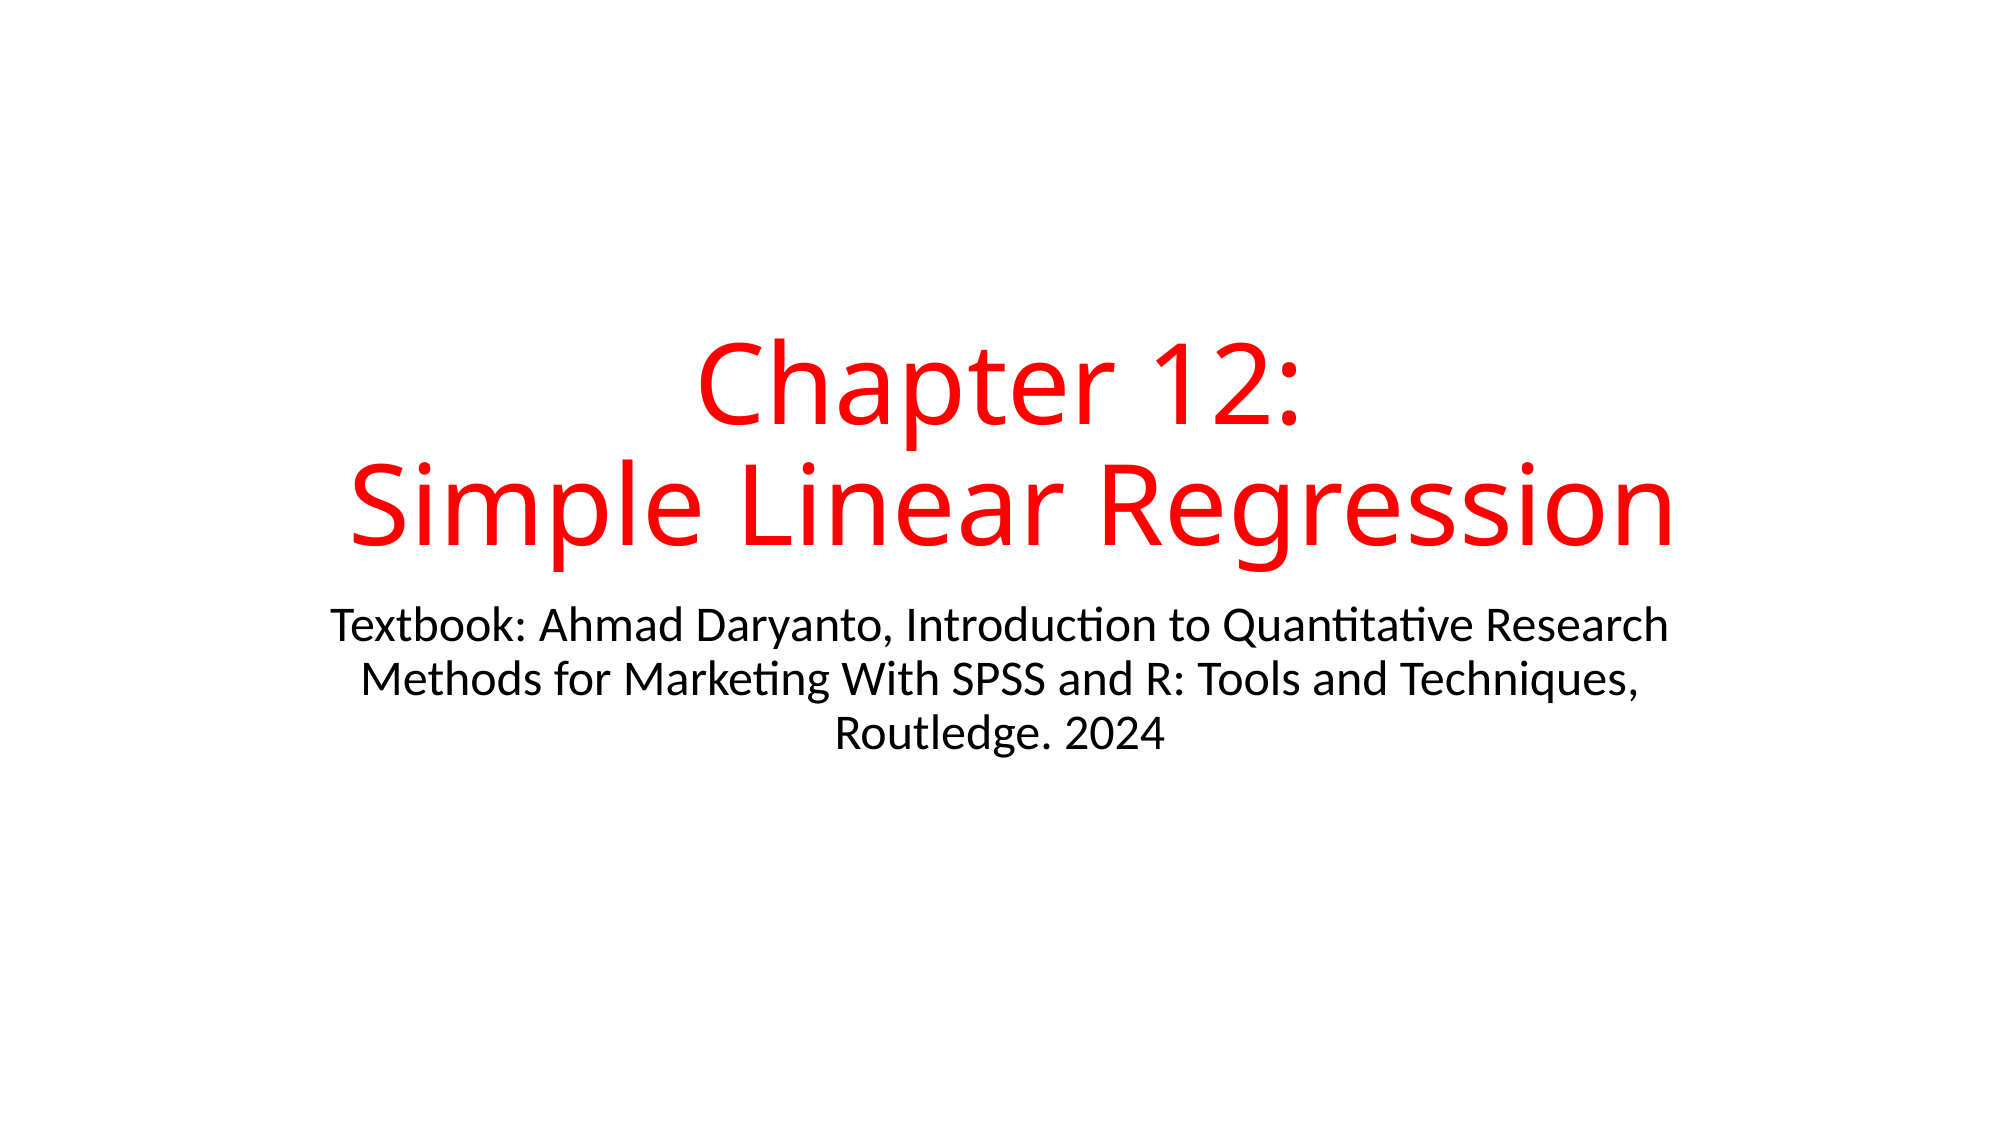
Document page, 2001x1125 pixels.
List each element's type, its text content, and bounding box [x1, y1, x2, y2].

subtitle Textbook: Ahmad Daryanto, Introduction to Quantitative Research Methods for Marketing With SPSS and R: Tools and Techniques, Routledge. 2024 [249, 590, 1750, 863]
title Chapter 12: Simple Linear Regression [300, 186, 1700, 578]
